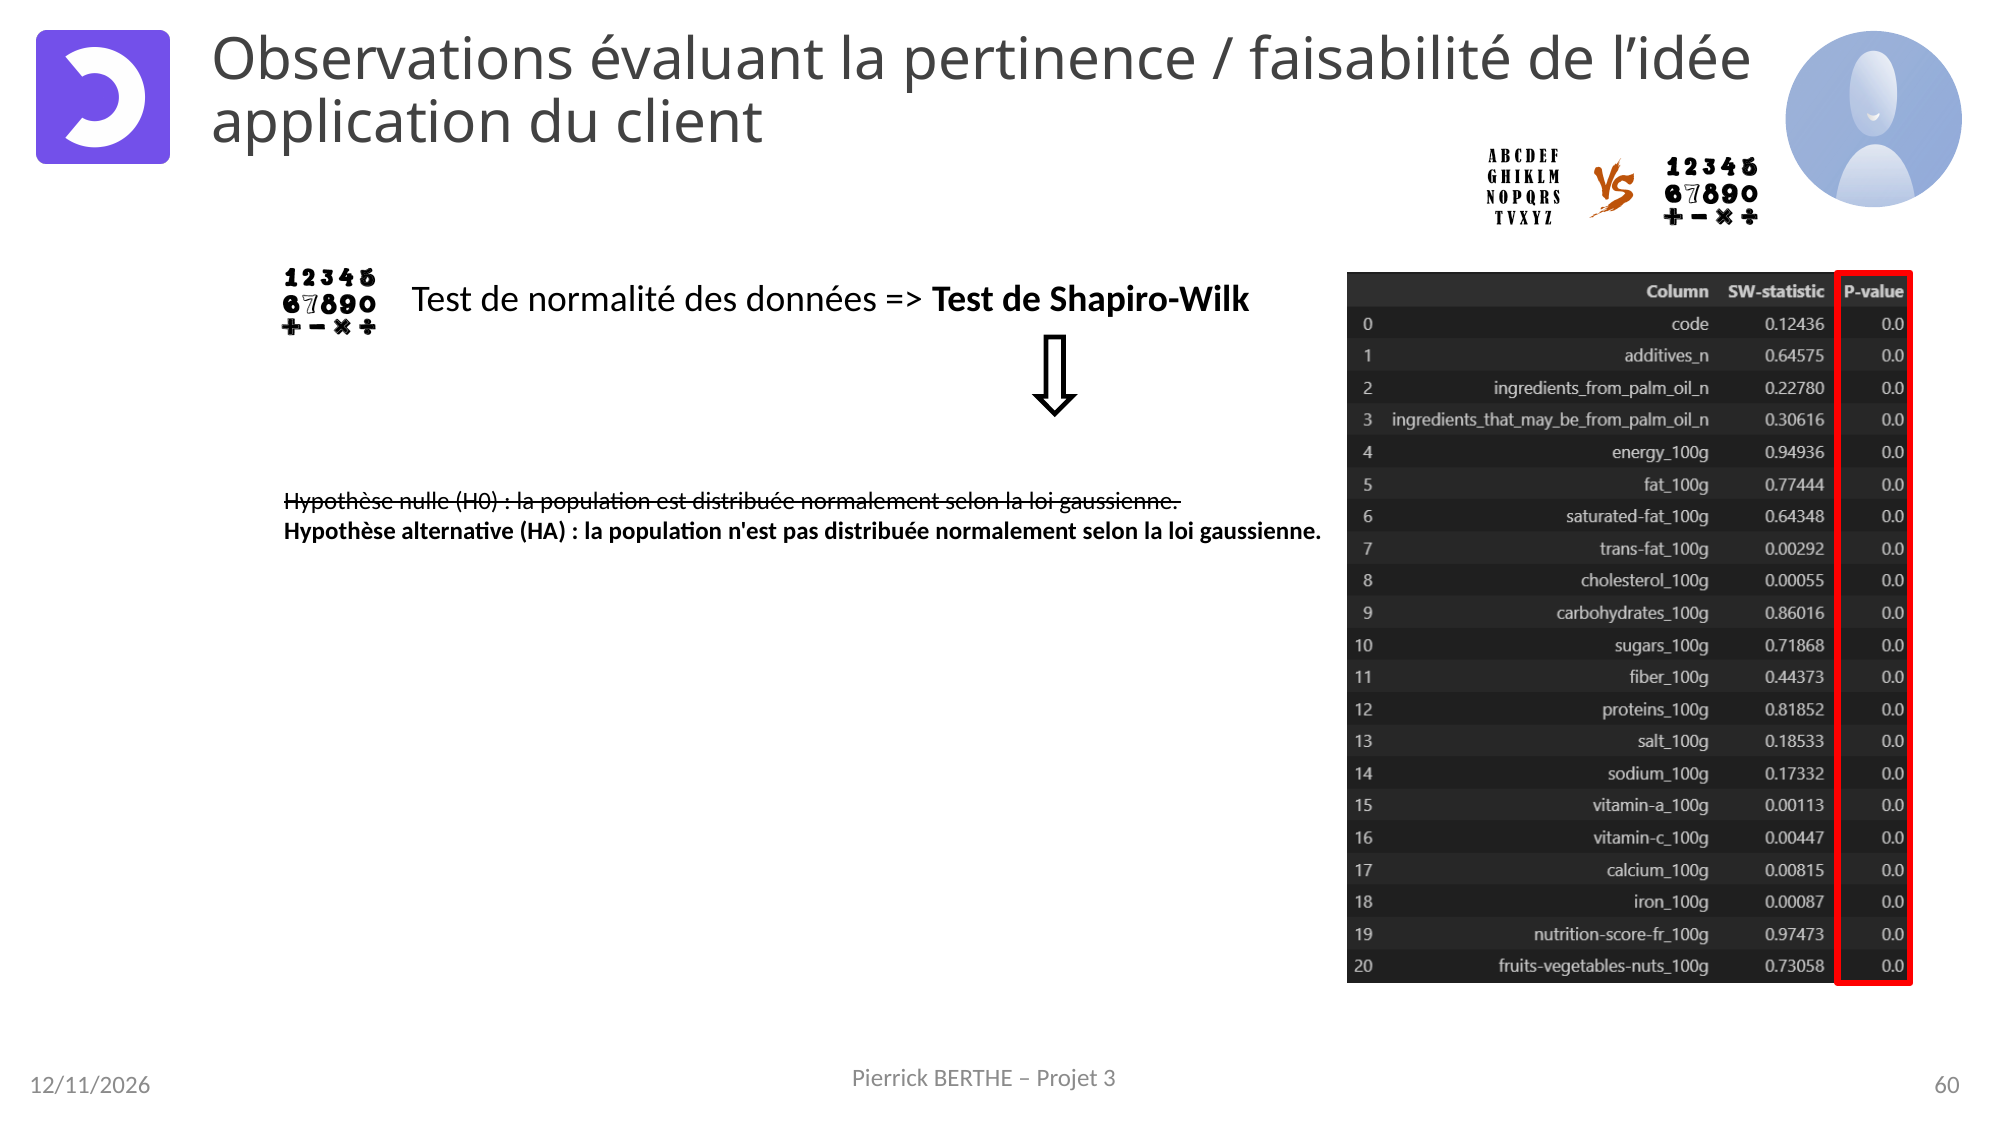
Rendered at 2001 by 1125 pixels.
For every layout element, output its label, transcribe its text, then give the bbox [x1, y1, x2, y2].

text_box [1347, 272, 1911, 983]
text_box Observations évaluant la pertinence / faisabilité de l’idée application du client [196, 34, 1800, 163]
picture [36, 30, 170, 164]
text_box [1034, 335, 1075, 416]
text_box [1468, 143, 1760, 232]
picture [1797, 30, 1962, 208]
text_box Hypothèse nulle (H0) : la population est distribuée normalement selon la loi gaussienne. Hypothèse alternative (HA) : la population n'est pas distribuée normalement selon la loi gaussienne. [269, 476, 1347, 552]
text_box Test de normalité des données => Test de Shapiro-Wilk [396, 266, 1420, 326]
picture [279, 266, 378, 337]
